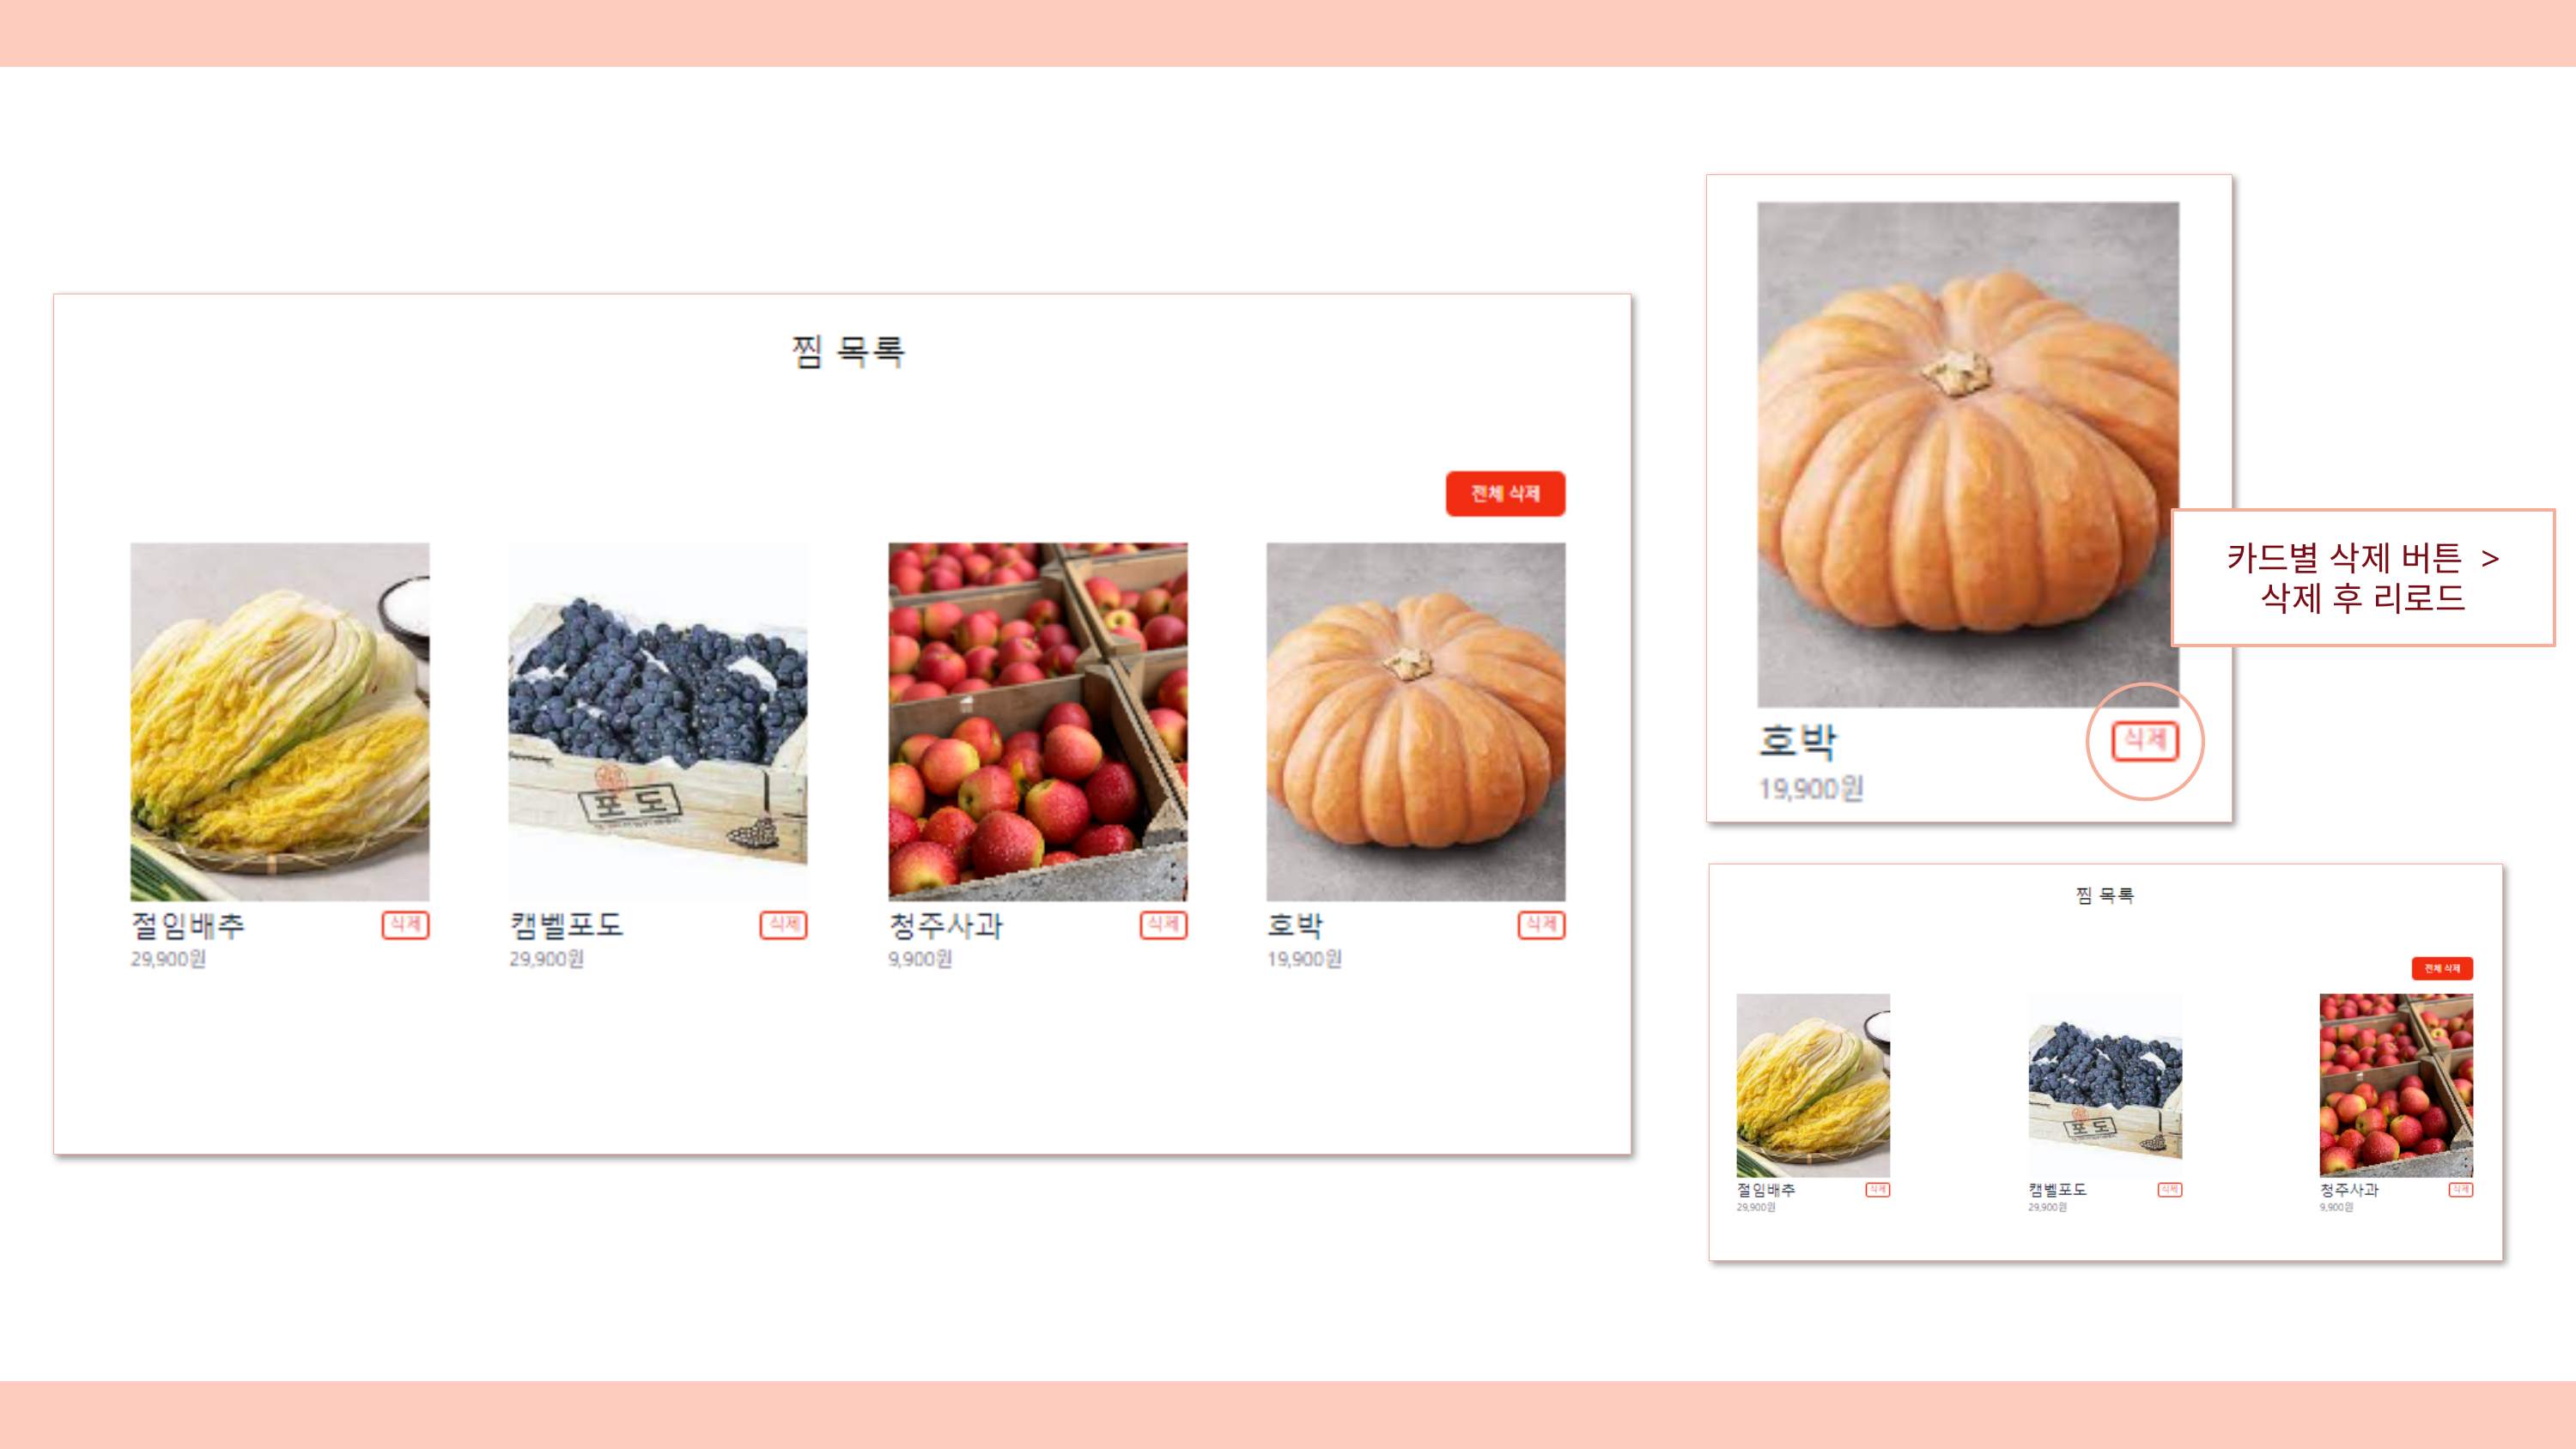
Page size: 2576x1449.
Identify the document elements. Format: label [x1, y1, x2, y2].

text_box [0, 66, 2576, 1382]
picture [53, 294, 1632, 1155]
picture [1709, 863, 2503, 1261]
picture [1706, 174, 2233, 822]
